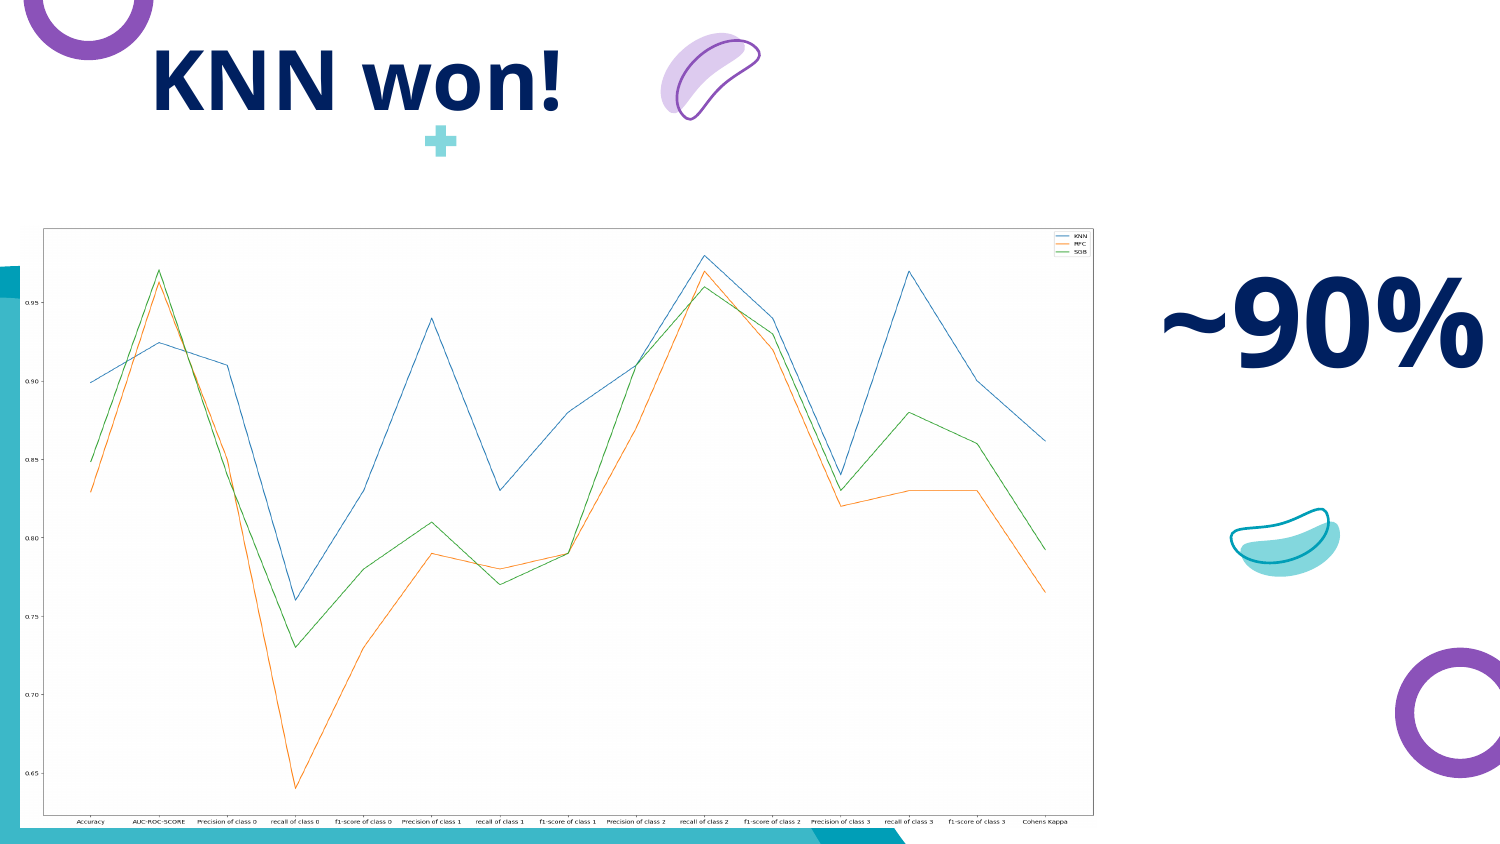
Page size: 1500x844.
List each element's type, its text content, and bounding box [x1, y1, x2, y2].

text_box [425, 125, 457, 157]
picture [20, 225, 1097, 828]
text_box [650, 35, 766, 116]
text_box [0, 264, 916, 844]
text_box KNN won! [134, 11, 923, 106]
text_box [1229, 500, 1345, 580]
title ~90% [1101, 235, 1500, 408]
